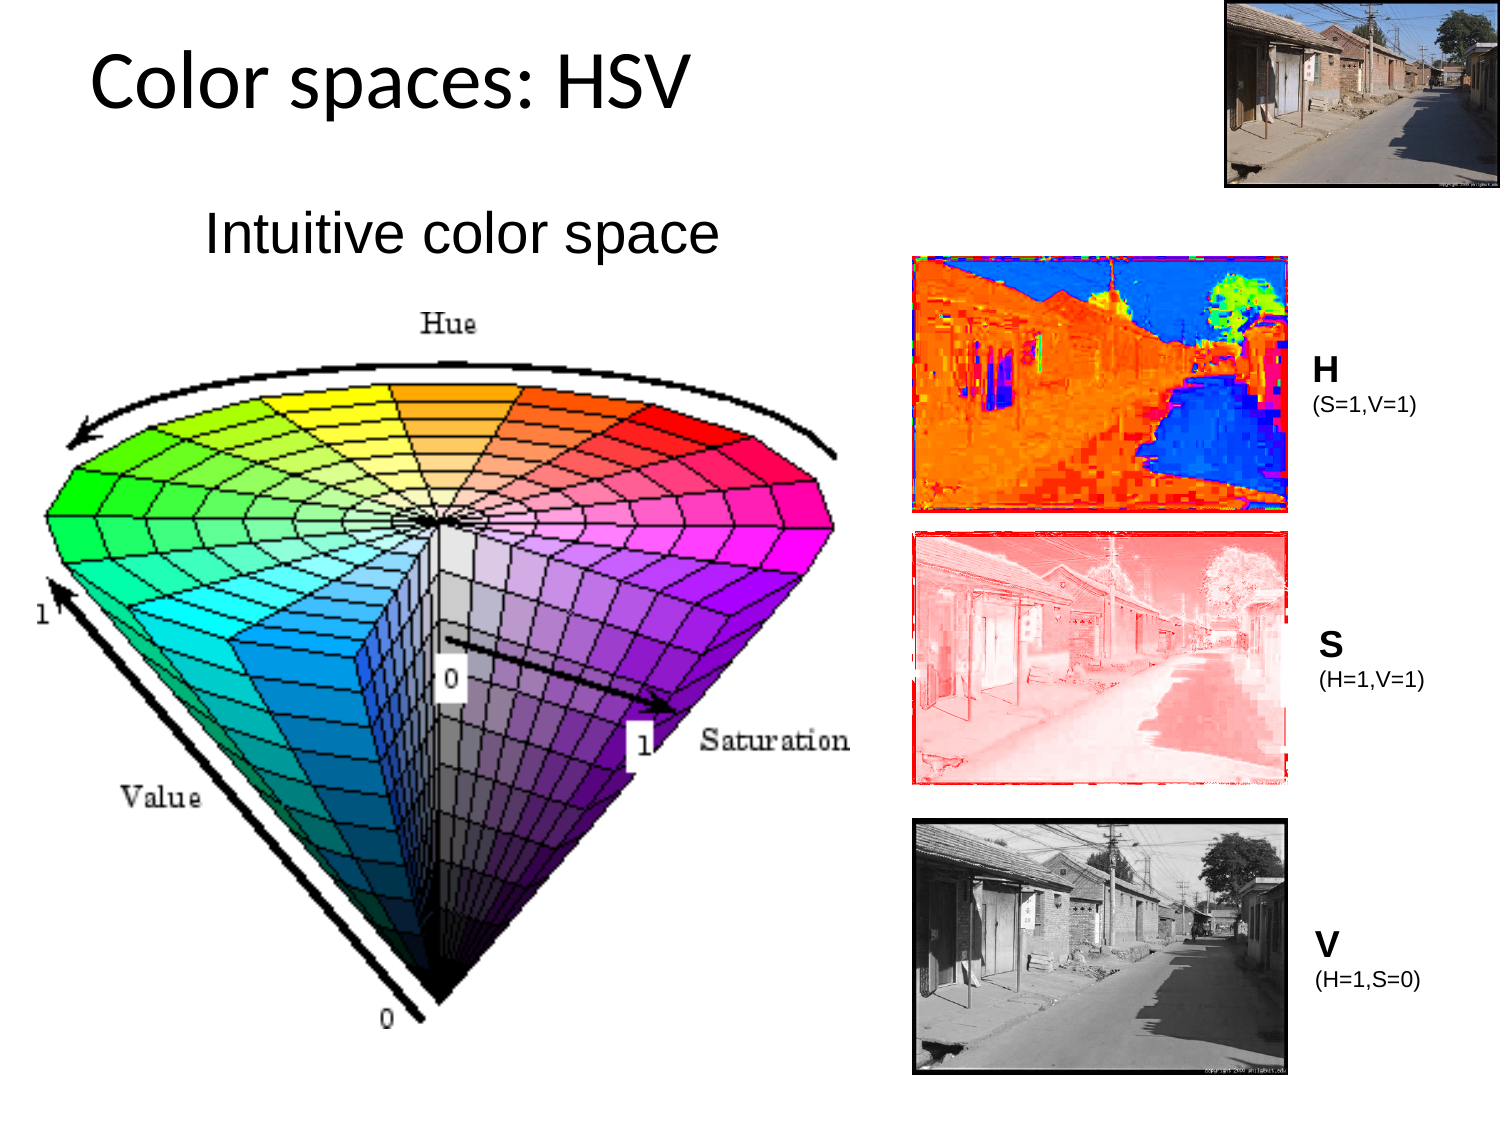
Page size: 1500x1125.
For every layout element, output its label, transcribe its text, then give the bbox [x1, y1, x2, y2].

text_box H (S=1,V=1) [1297, 337, 1433, 425]
picture [912, 818, 1288, 1076]
text_box Intuitive color space [190, 187, 737, 273]
picture [912, 530, 1288, 788]
picture [912, 255, 1288, 513]
text_box V (H=1,S=0) [1300, 912, 1437, 1000]
title Color spaces: HSV [74, 0, 1222, 151]
picture [1224, 0, 1500, 189]
text_box S (H=1,V=1) [1304, 612, 1441, 700]
picture [37, 312, 851, 1029]
